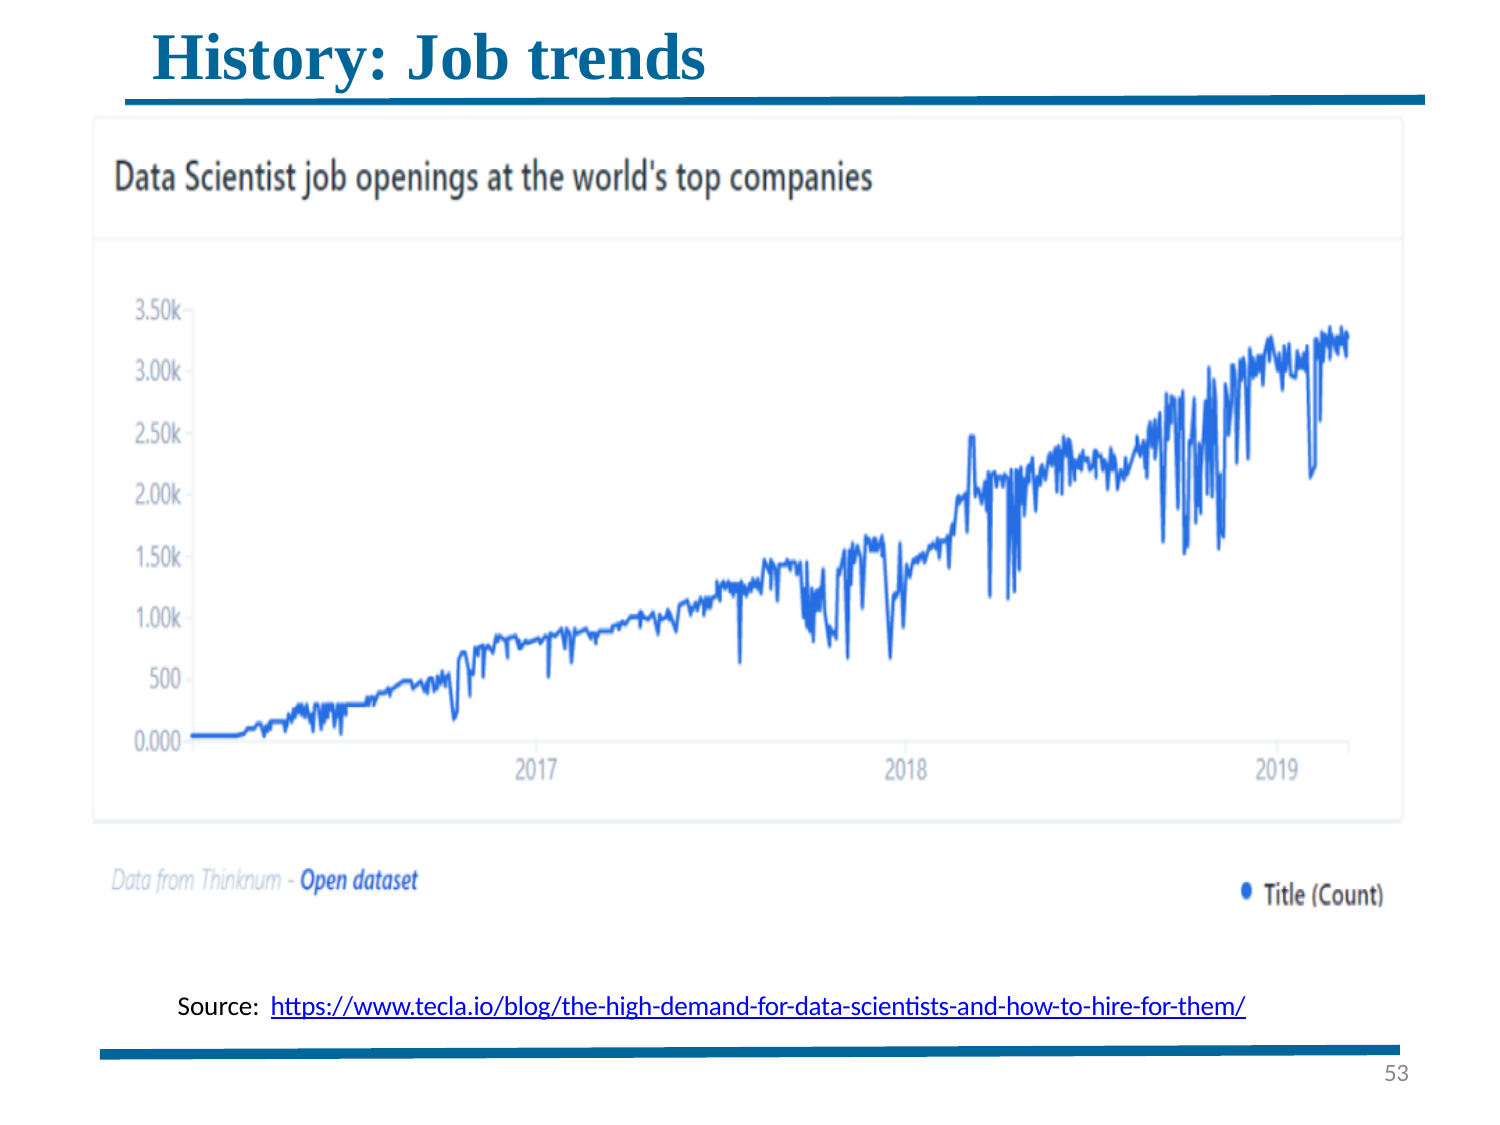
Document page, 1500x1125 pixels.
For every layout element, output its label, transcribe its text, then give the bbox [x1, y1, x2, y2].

title History: Job trends [112, 10, 1500, 201]
text_box Source: https://www.tecla.io/blog/the-high-demand-for-data-scientists-and-how-to-hire-for-them/ [175, 985, 1269, 1021]
picture [87, 103, 1426, 963]
slide_number 53 [1377, 1056, 1419, 1125]
